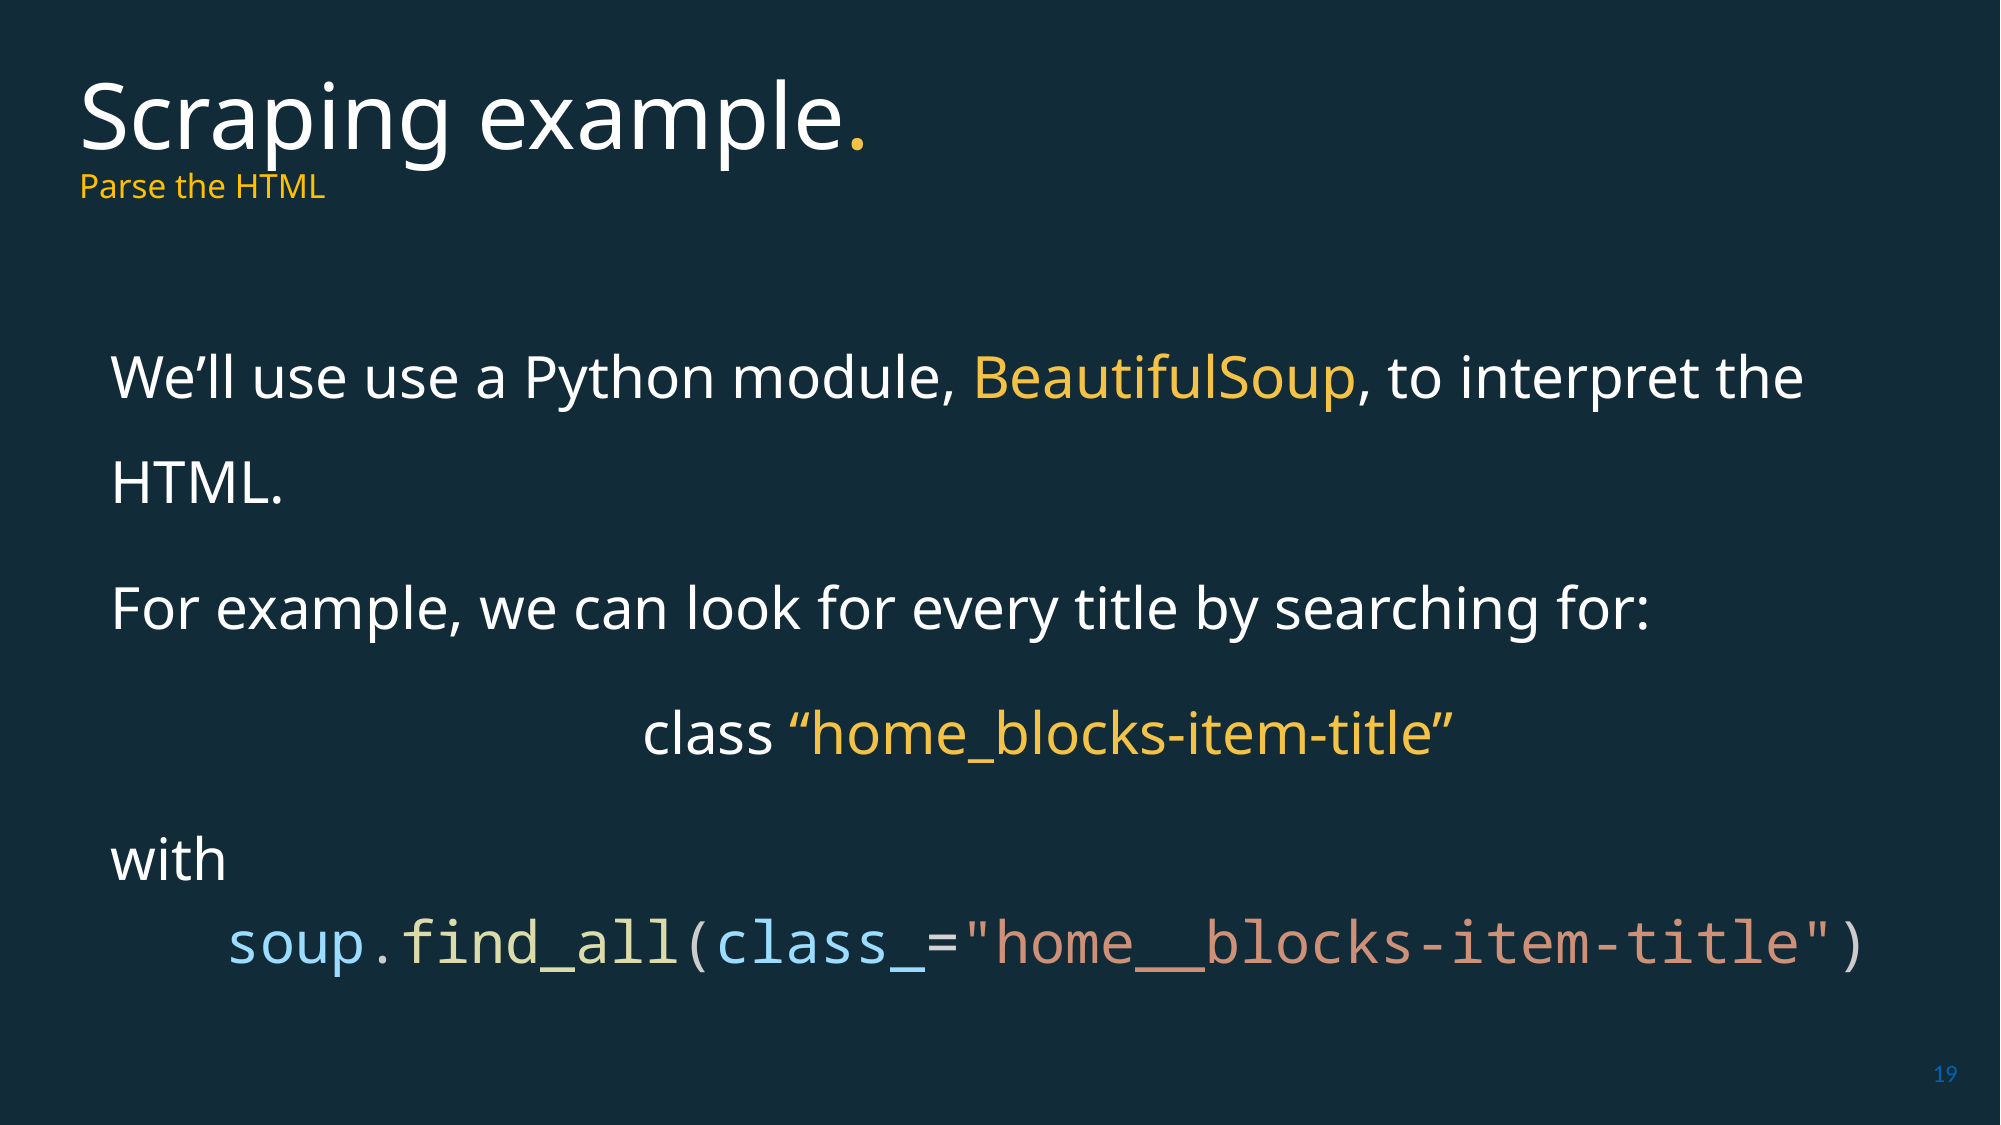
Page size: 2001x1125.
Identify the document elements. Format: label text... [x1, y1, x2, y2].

slide_number 19 [1538, 1042, 1974, 1103]
text_box Scraping example. Parse the HTML [64, 29, 1790, 247]
list We’ll use use a Python module, BeautifulSoup, to interpret the HTML. For example, we can look for every title by searching for: class “home_blocks-item-title” with soup.find_all(class_="home__blocks-item-title") [95, 298, 2000, 1012]
